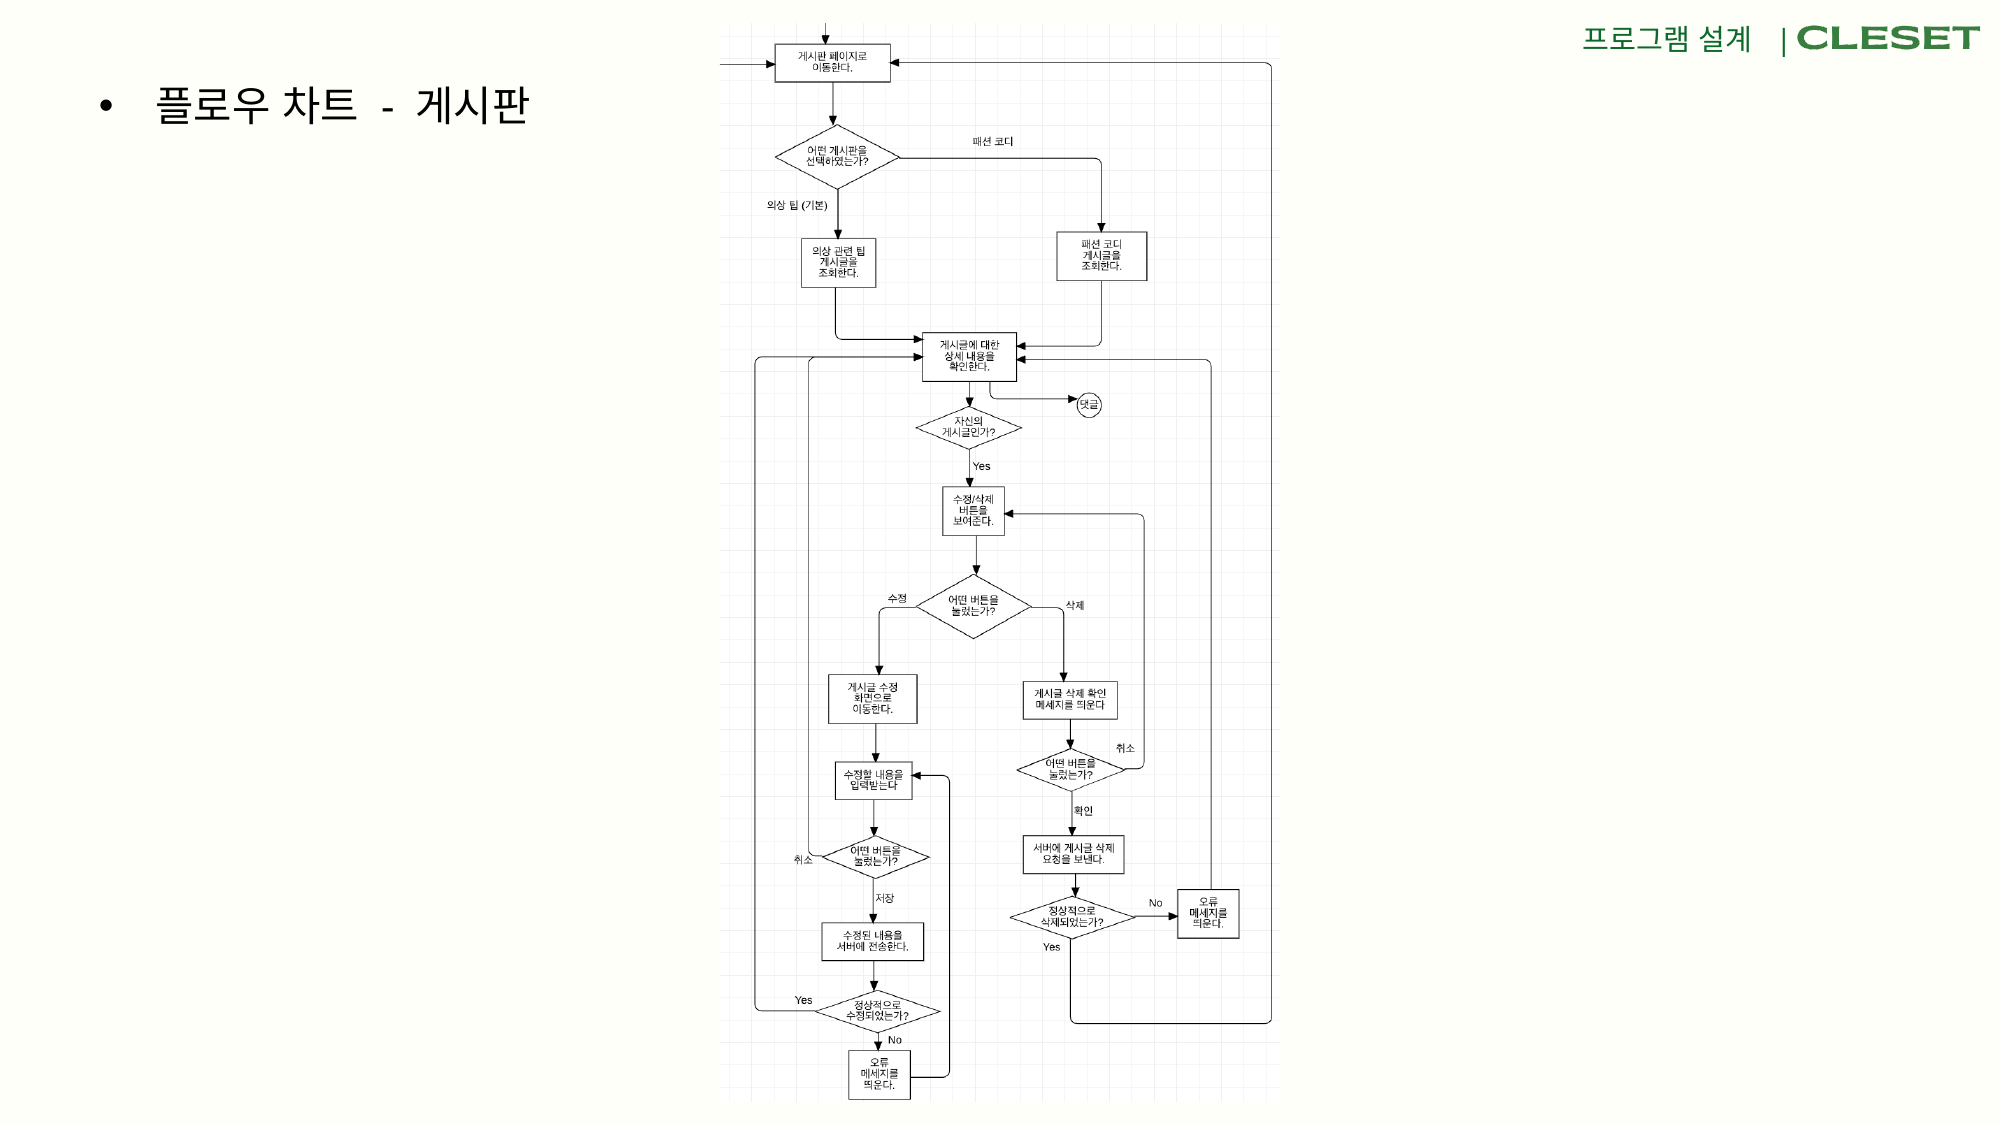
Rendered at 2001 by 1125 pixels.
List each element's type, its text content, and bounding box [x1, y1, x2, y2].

picture [1759, 0, 2000, 168]
picture [719, 23, 1281, 1102]
text_box 플로우 차트 - 게시판 [84, 72, 546, 138]
text_box 프로그램 설계 | [1567, 13, 1759, 64]
